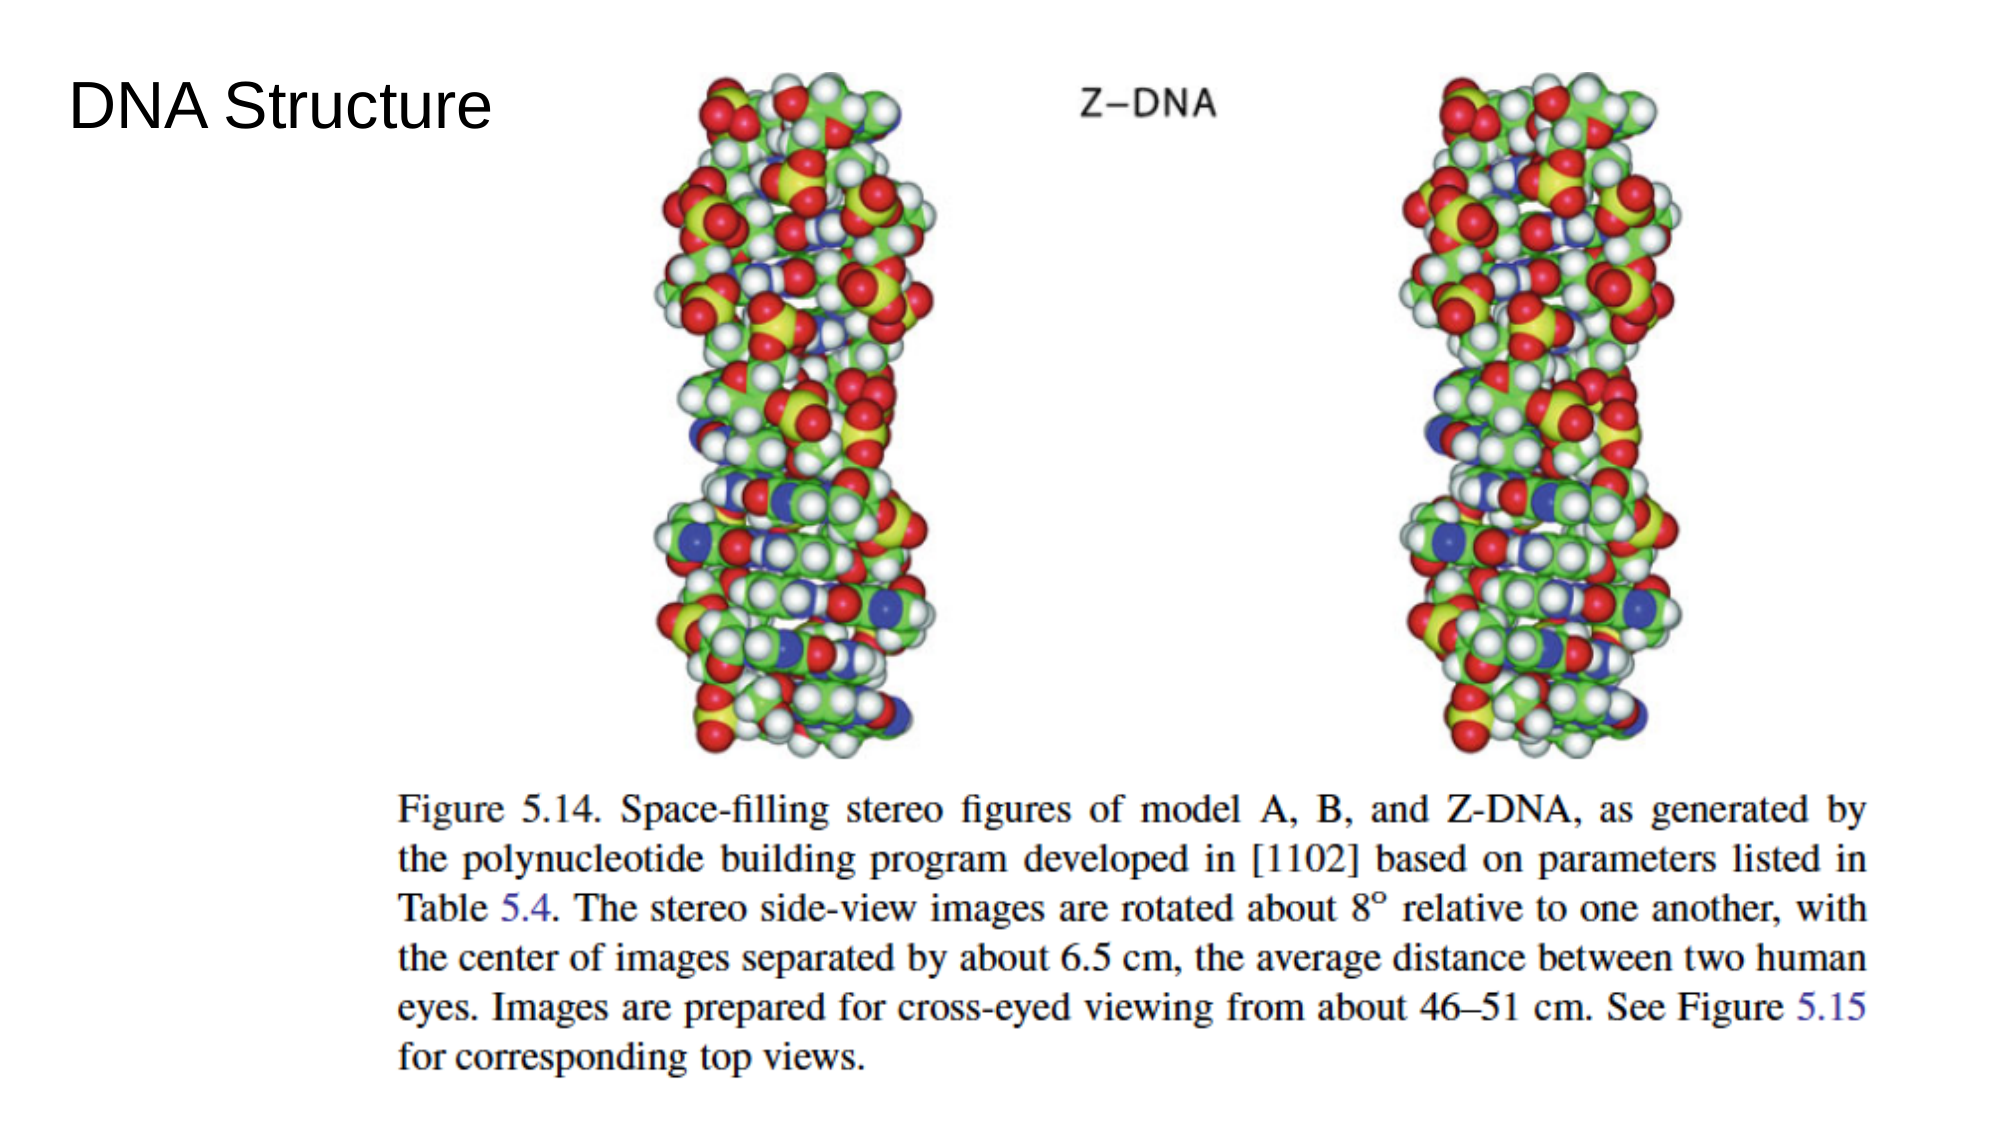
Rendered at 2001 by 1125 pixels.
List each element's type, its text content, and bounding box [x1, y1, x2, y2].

picture [623, 72, 1721, 779]
picture [389, 787, 1896, 1086]
text_box DNA Structure [53, 54, 611, 150]
